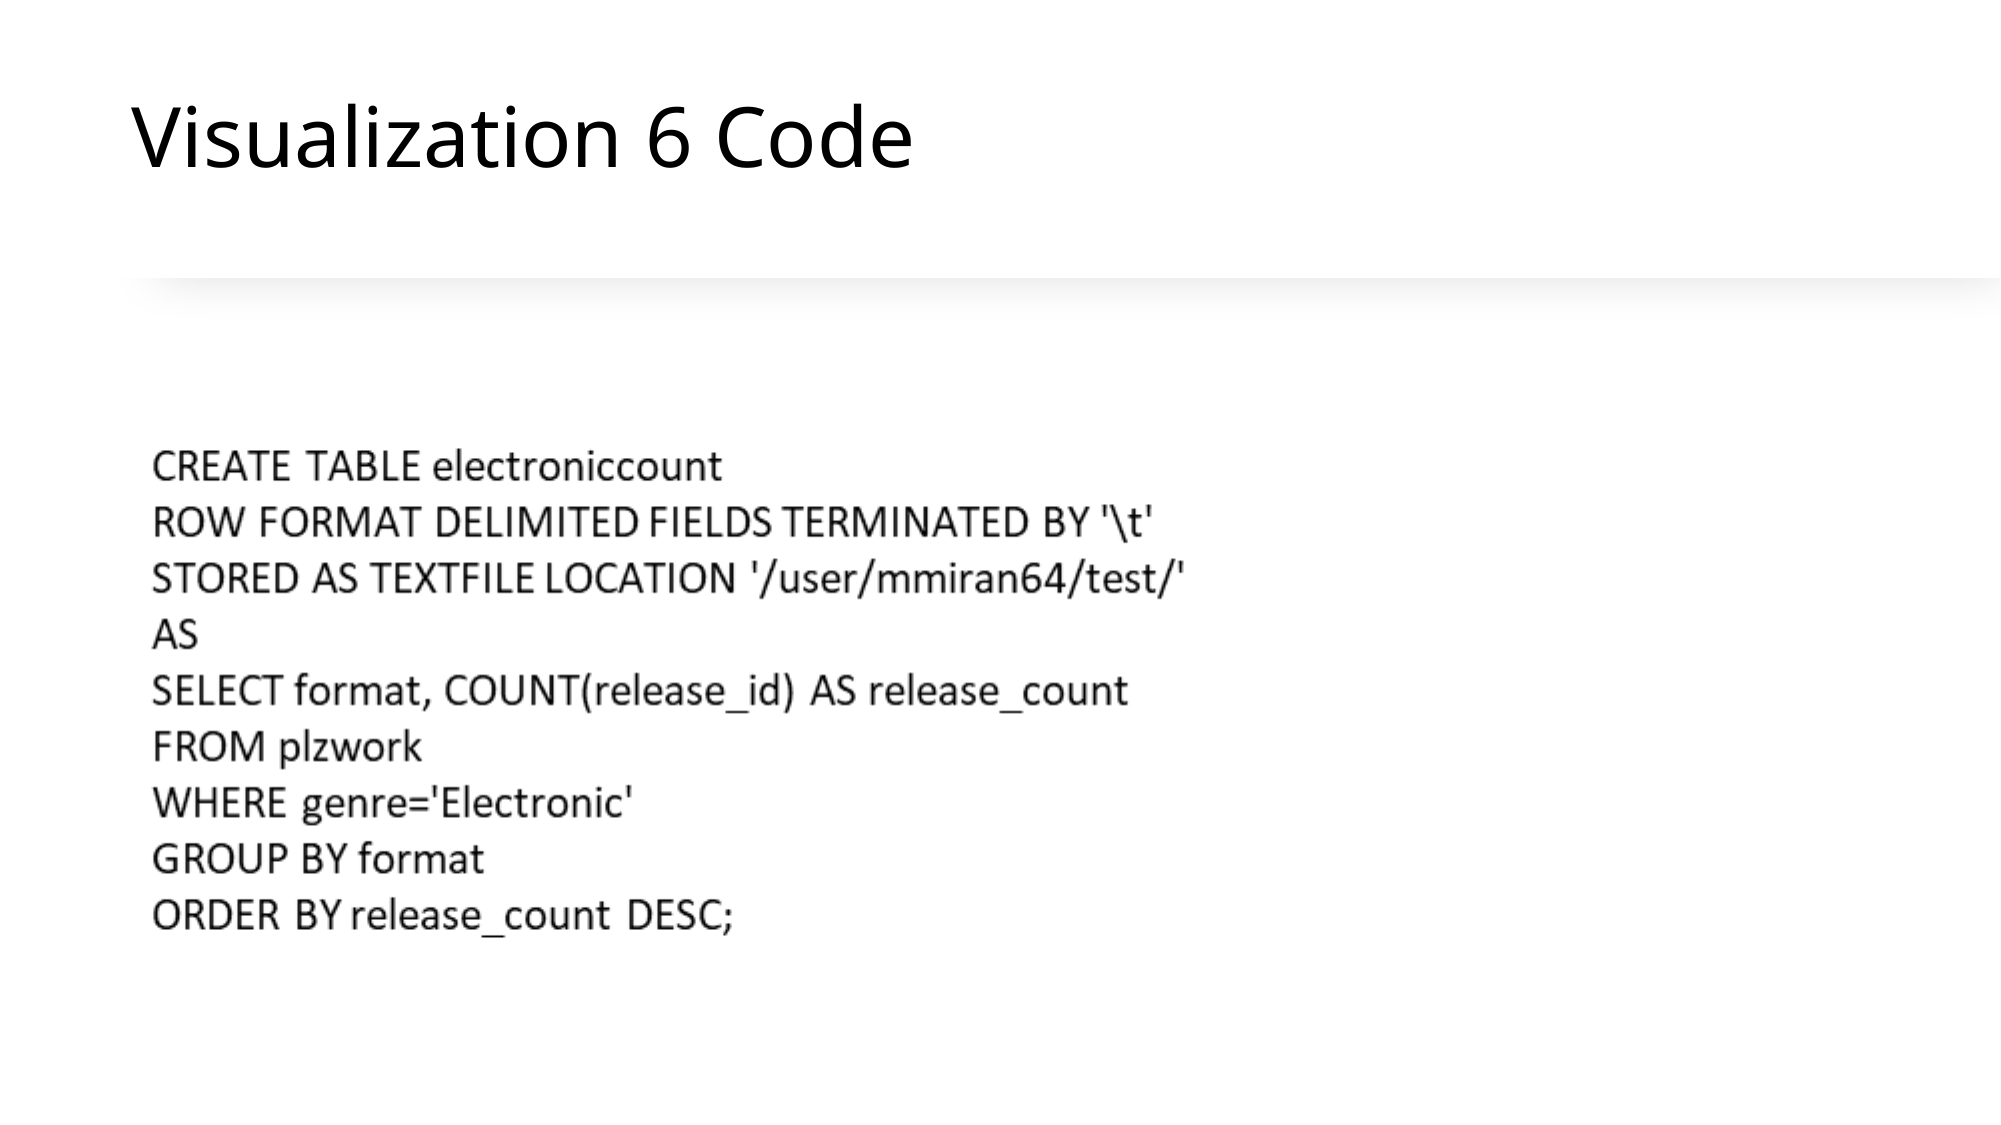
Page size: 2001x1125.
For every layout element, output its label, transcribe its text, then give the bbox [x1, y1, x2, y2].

title Visualization 6 Code [116, 40, 1850, 241]
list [124, 423, 1214, 970]
text_box [0, 0, 2000, 279]
